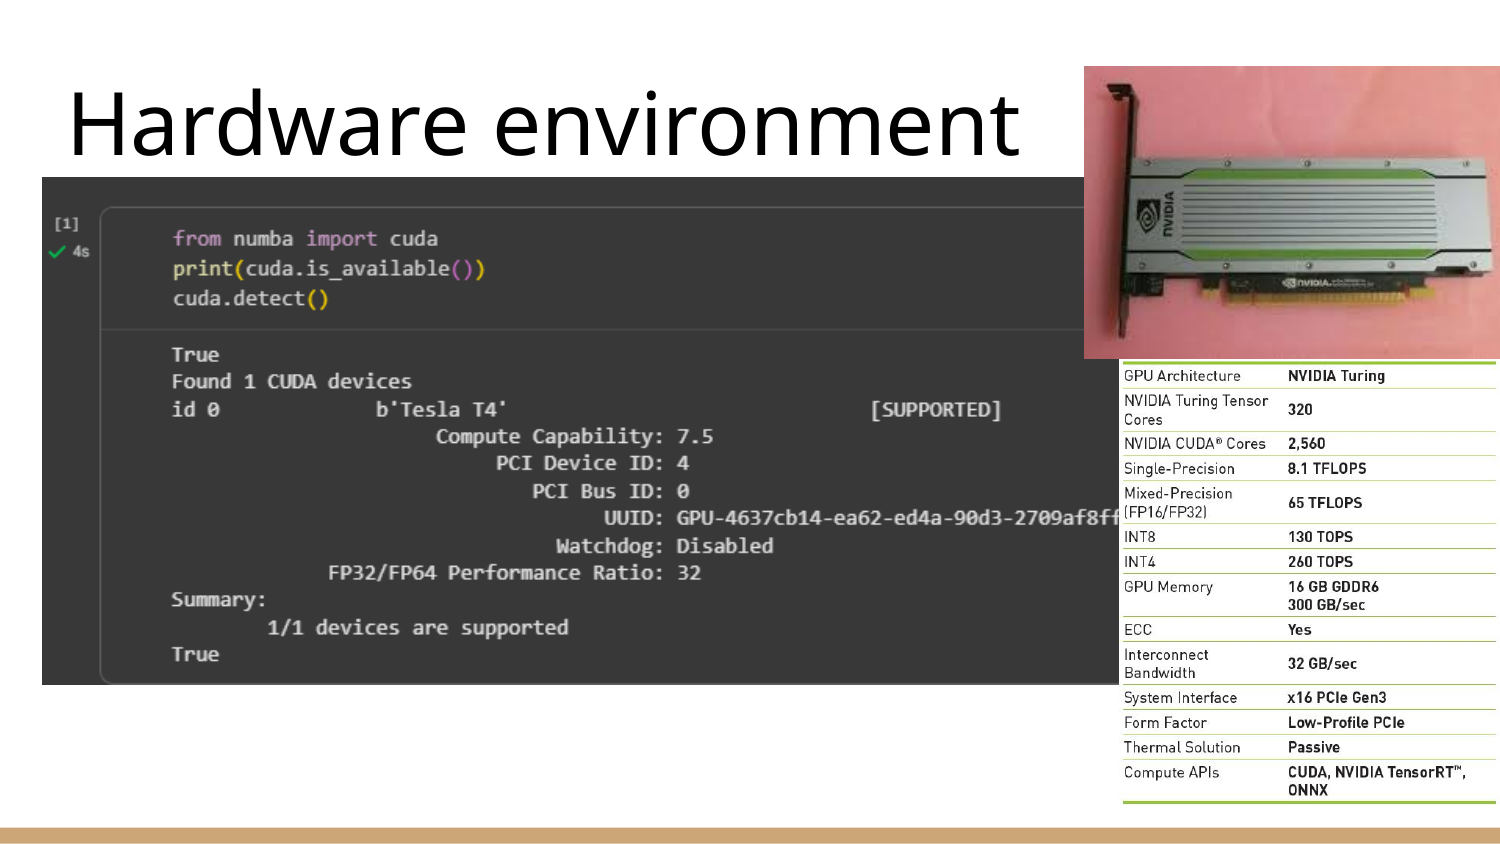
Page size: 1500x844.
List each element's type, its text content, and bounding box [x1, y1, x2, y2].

picture [42, 65, 1500, 808]
title Hardware environment [51, 51, 1449, 176]
